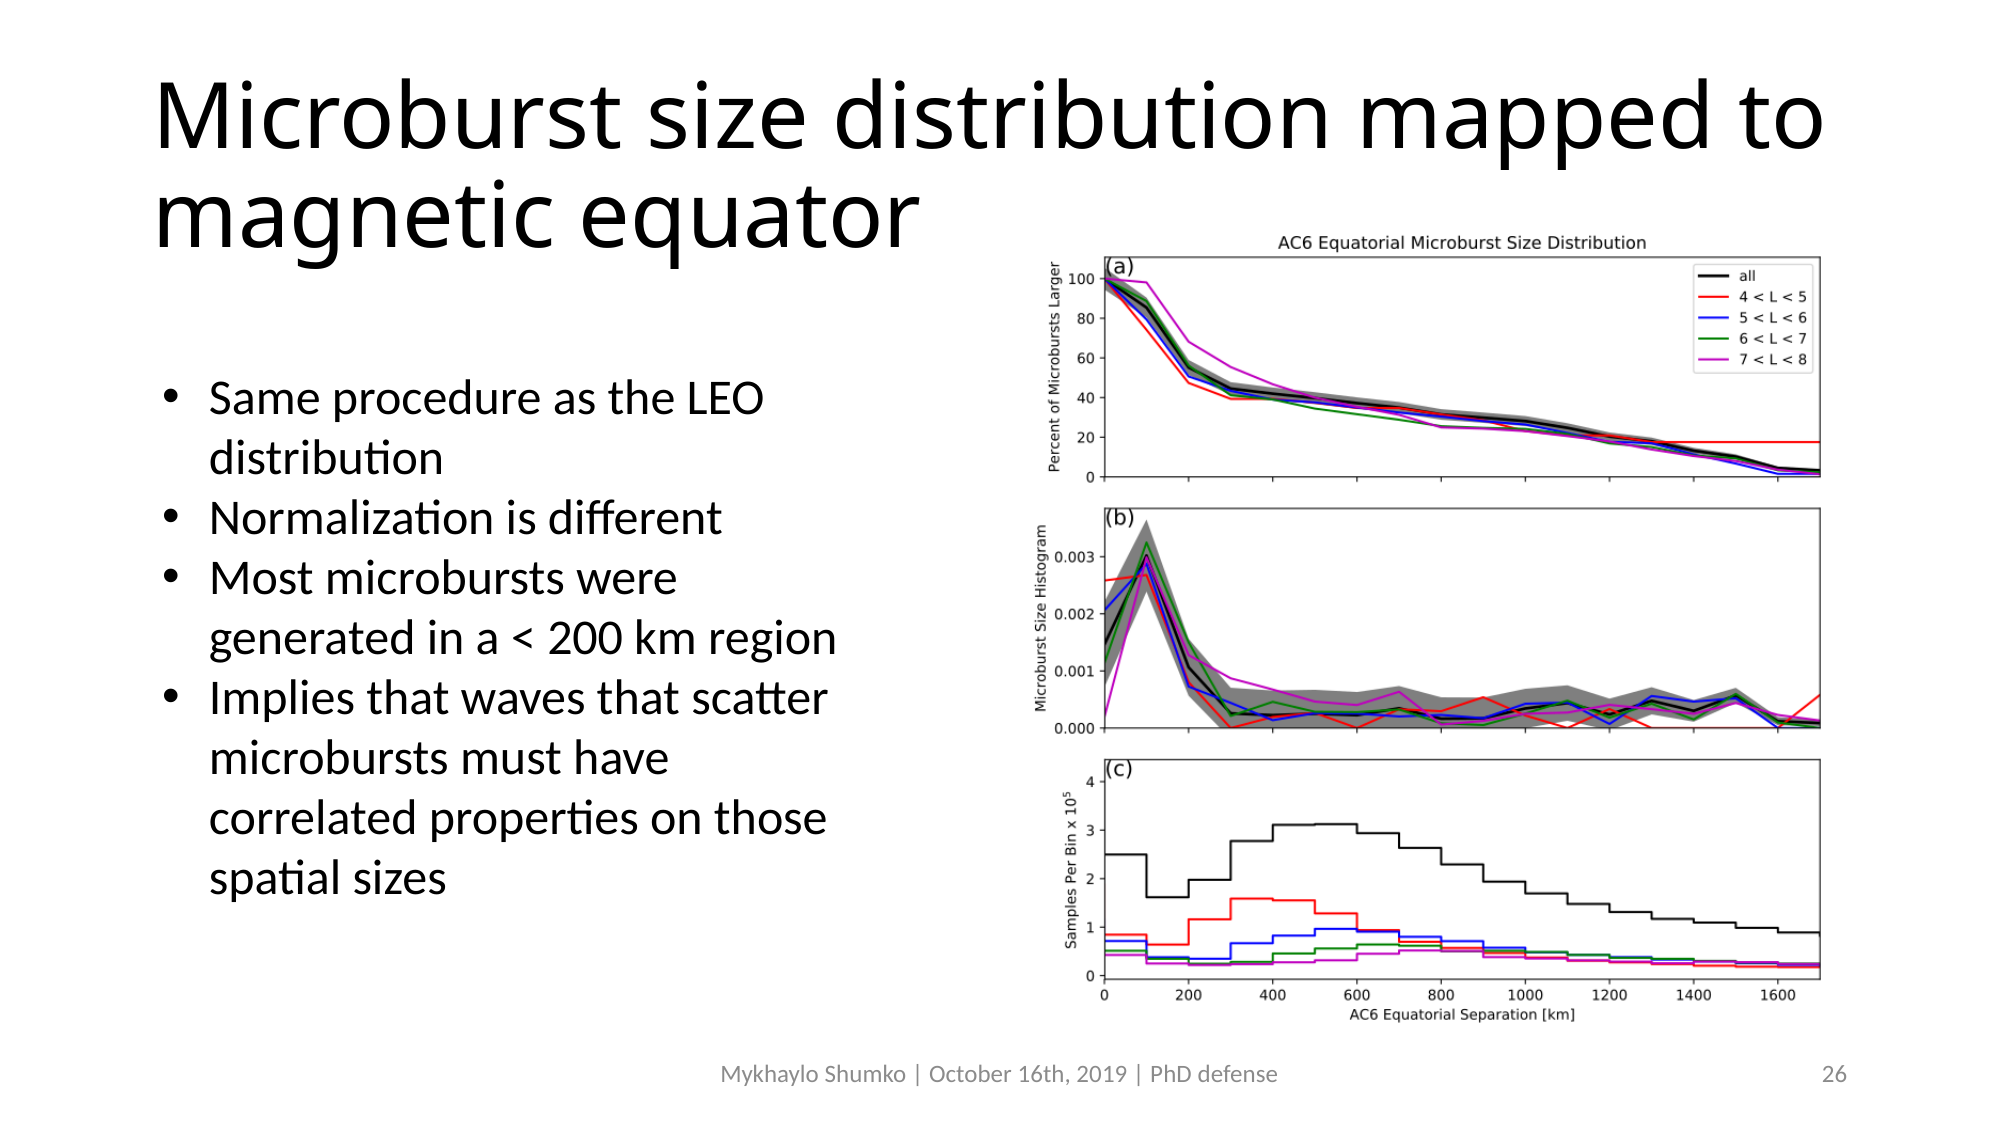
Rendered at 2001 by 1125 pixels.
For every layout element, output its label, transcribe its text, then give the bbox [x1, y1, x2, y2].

slide_number 26 [1412, 1042, 1863, 1103]
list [1019, 219, 1839, 1039]
text_box Same procedure as the LEO distribution Normalization is different Most microbursts were generated in a < 200 km region Implies that waves that scatter microbursts must have correlated properties on those spatial sizes [146, 357, 904, 913]
footer Mykhaylo Shumko | October 16th, 2019 | PhD defense [662, 1042, 1338, 1103]
title Microburst size distribution mapped to magnetic equator [137, 59, 1863, 278]
